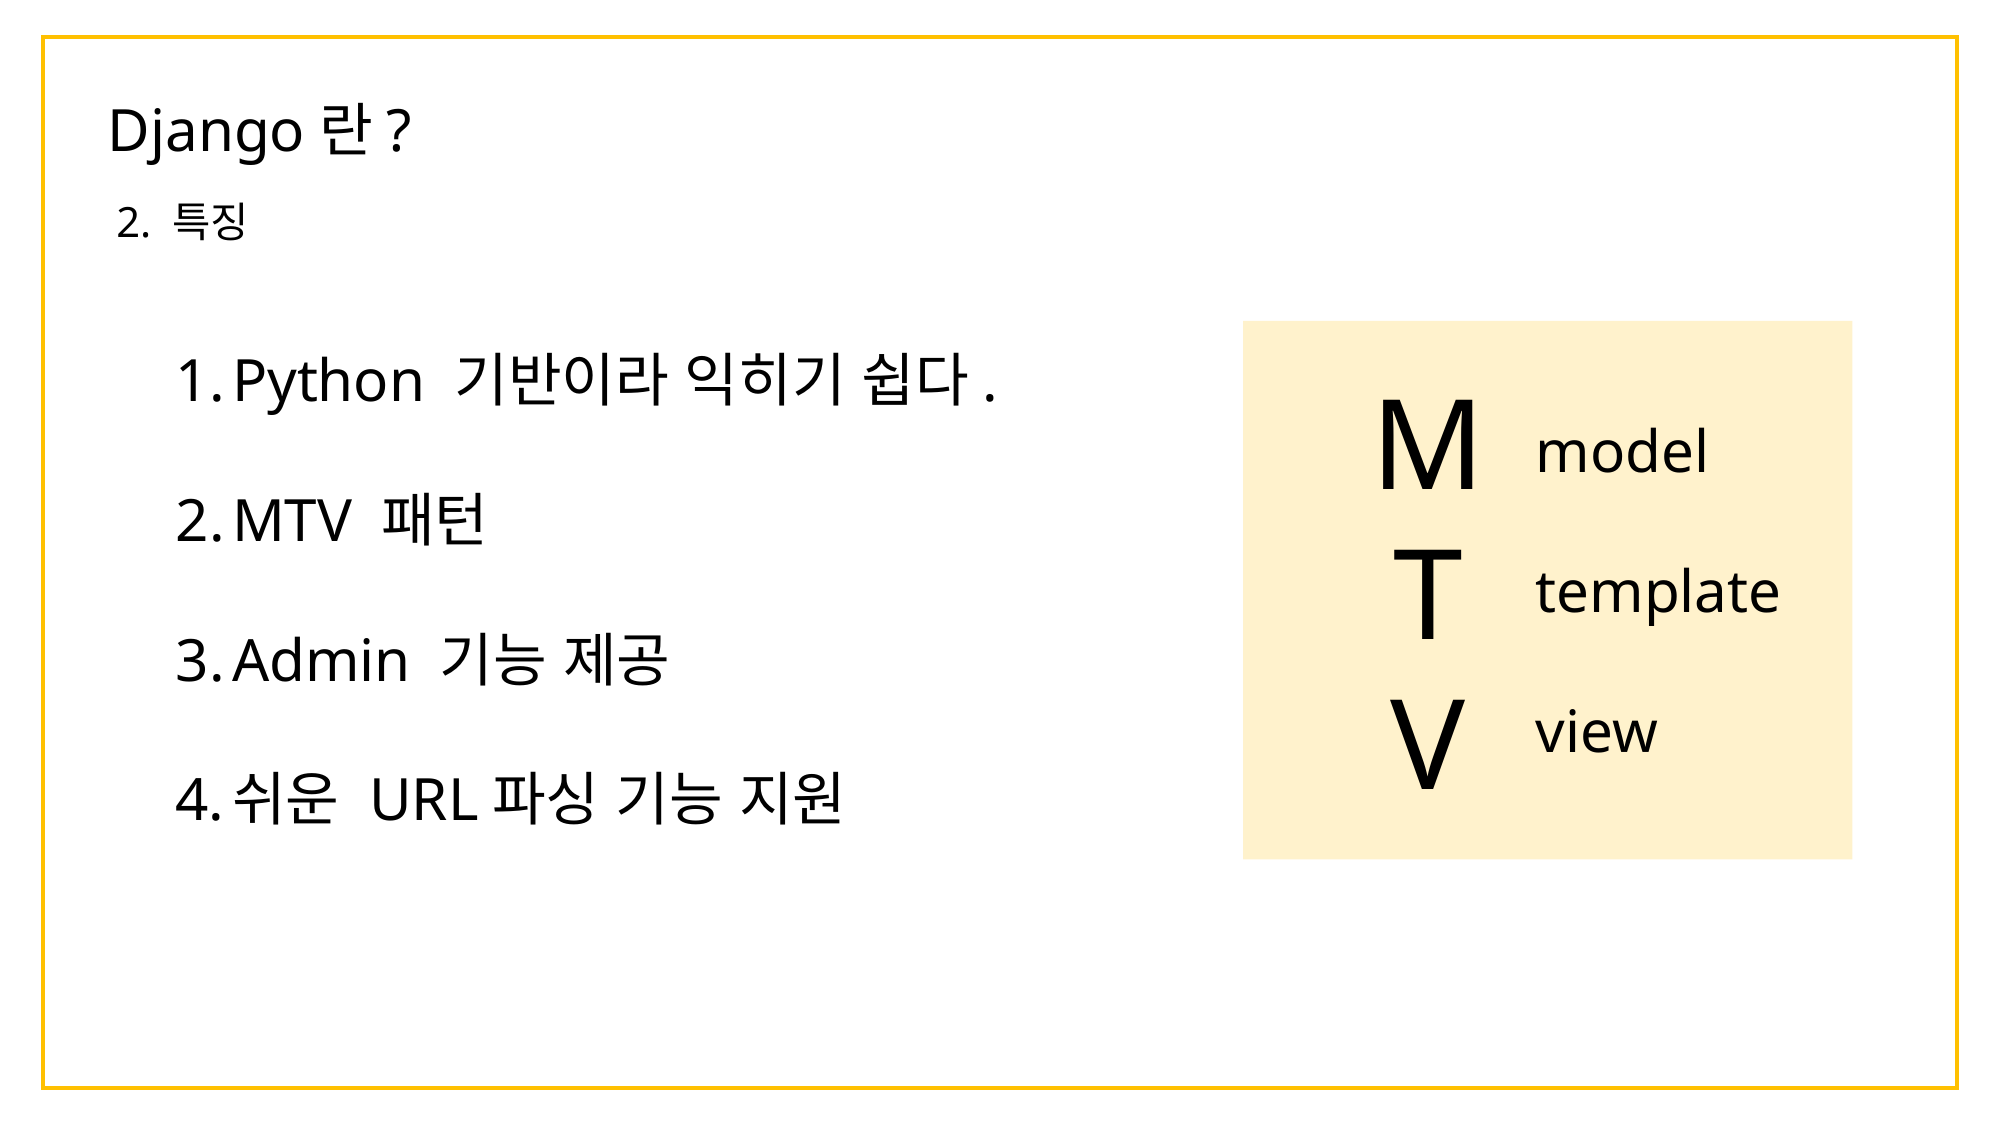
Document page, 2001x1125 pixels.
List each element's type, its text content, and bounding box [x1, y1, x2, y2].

text_box 2. 특징 [101, 188, 264, 254]
text_box Django란? [93, 86, 427, 171]
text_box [1243, 320, 2000, 860]
text_box [42, 36, 1958, 1089]
text_box Python 기반이라 익히기 쉽다. MTV 패턴 Admin 기능 제공 쉬운 URL파싱 기능 지원 [161, 335, 1013, 840]
